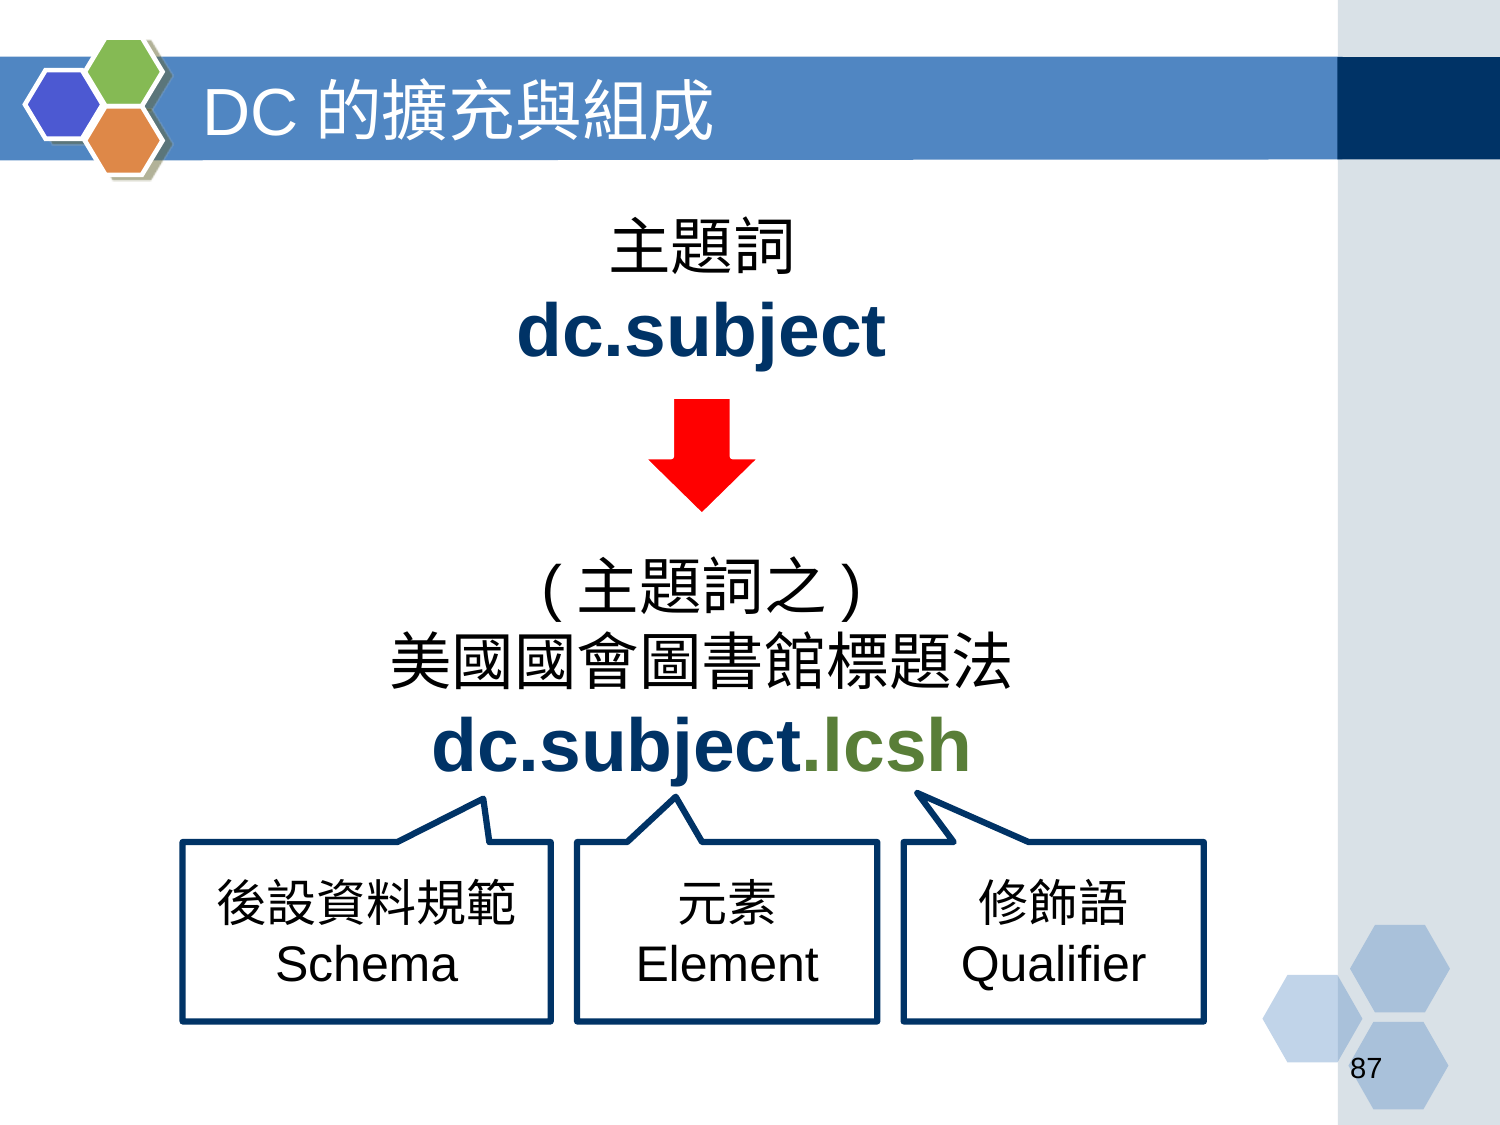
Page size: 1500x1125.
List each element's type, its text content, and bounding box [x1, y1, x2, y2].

text_box 修飾語 Qualifier [903, 792, 1204, 1022]
slide_number ‹#› [1335, 1047, 1459, 1086]
text_box 元素 Element [577, 796, 878, 1022]
text_box 主題詞 dc.subject [75, 191, 1329, 319]
title DC的擴充與組成 [187, 62, 1288, 155]
text_box (主題詞之) 美國國會圖書館標題法 dc.subject.lcsh [75, 531, 1329, 659]
text_box 後設資料規範 Schema [182, 798, 551, 1022]
text_box [640, 395, 764, 517]
